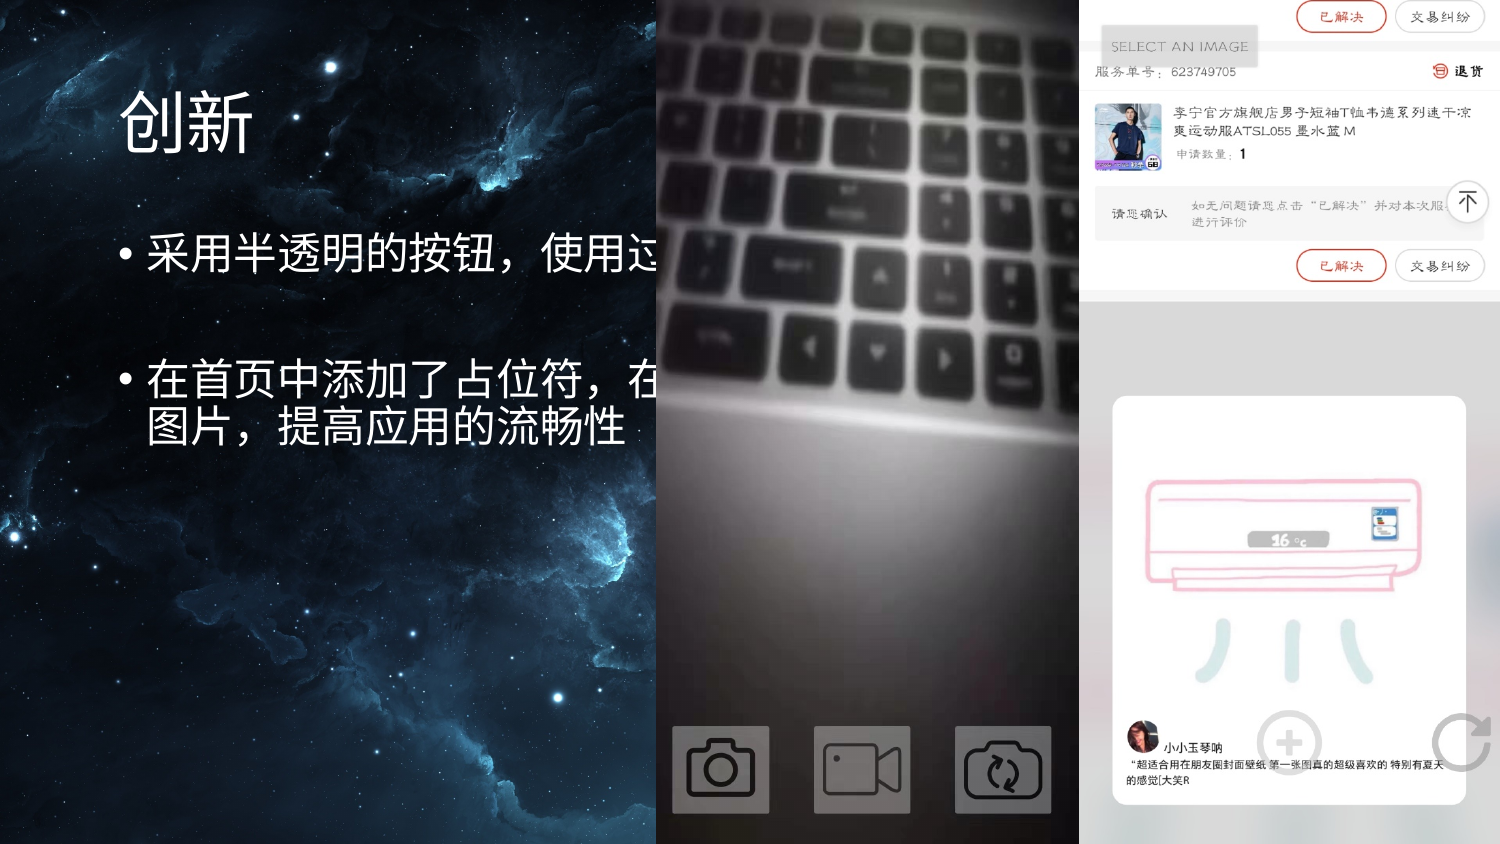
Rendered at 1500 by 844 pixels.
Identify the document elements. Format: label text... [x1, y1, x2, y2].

picture [0, 0, 1500, 844]
list 采用半透明的按钮，使用过程中不会挡住封面图或视频 在首页中添加了占位符，在图片未加载完的情况下会先显示本地图片，提高应用的流畅性 [103, 224, 656, 760]
title 创新 [103, 44, 656, 208]
